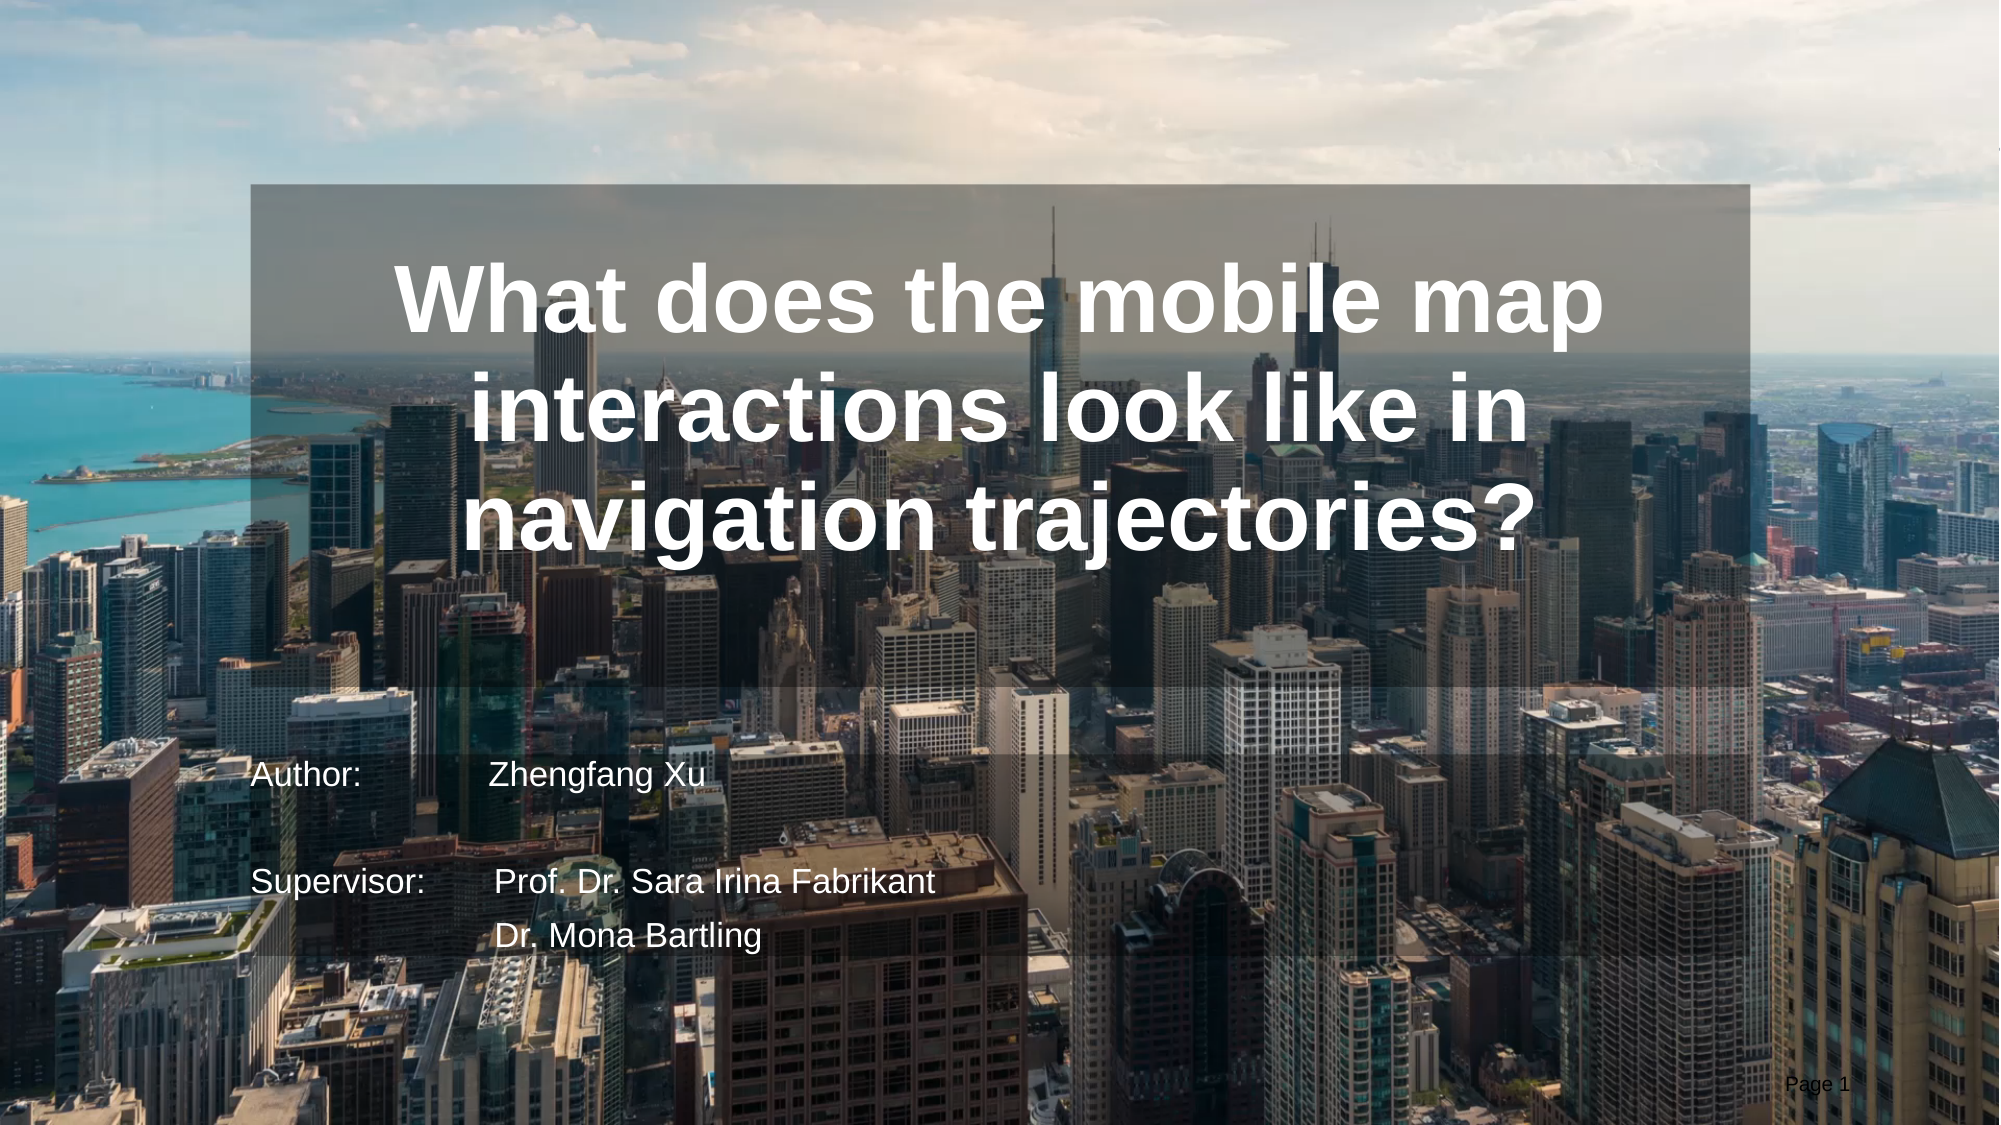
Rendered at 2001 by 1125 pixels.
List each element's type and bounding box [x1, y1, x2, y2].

text_box [0, 0, 2000, 1125]
